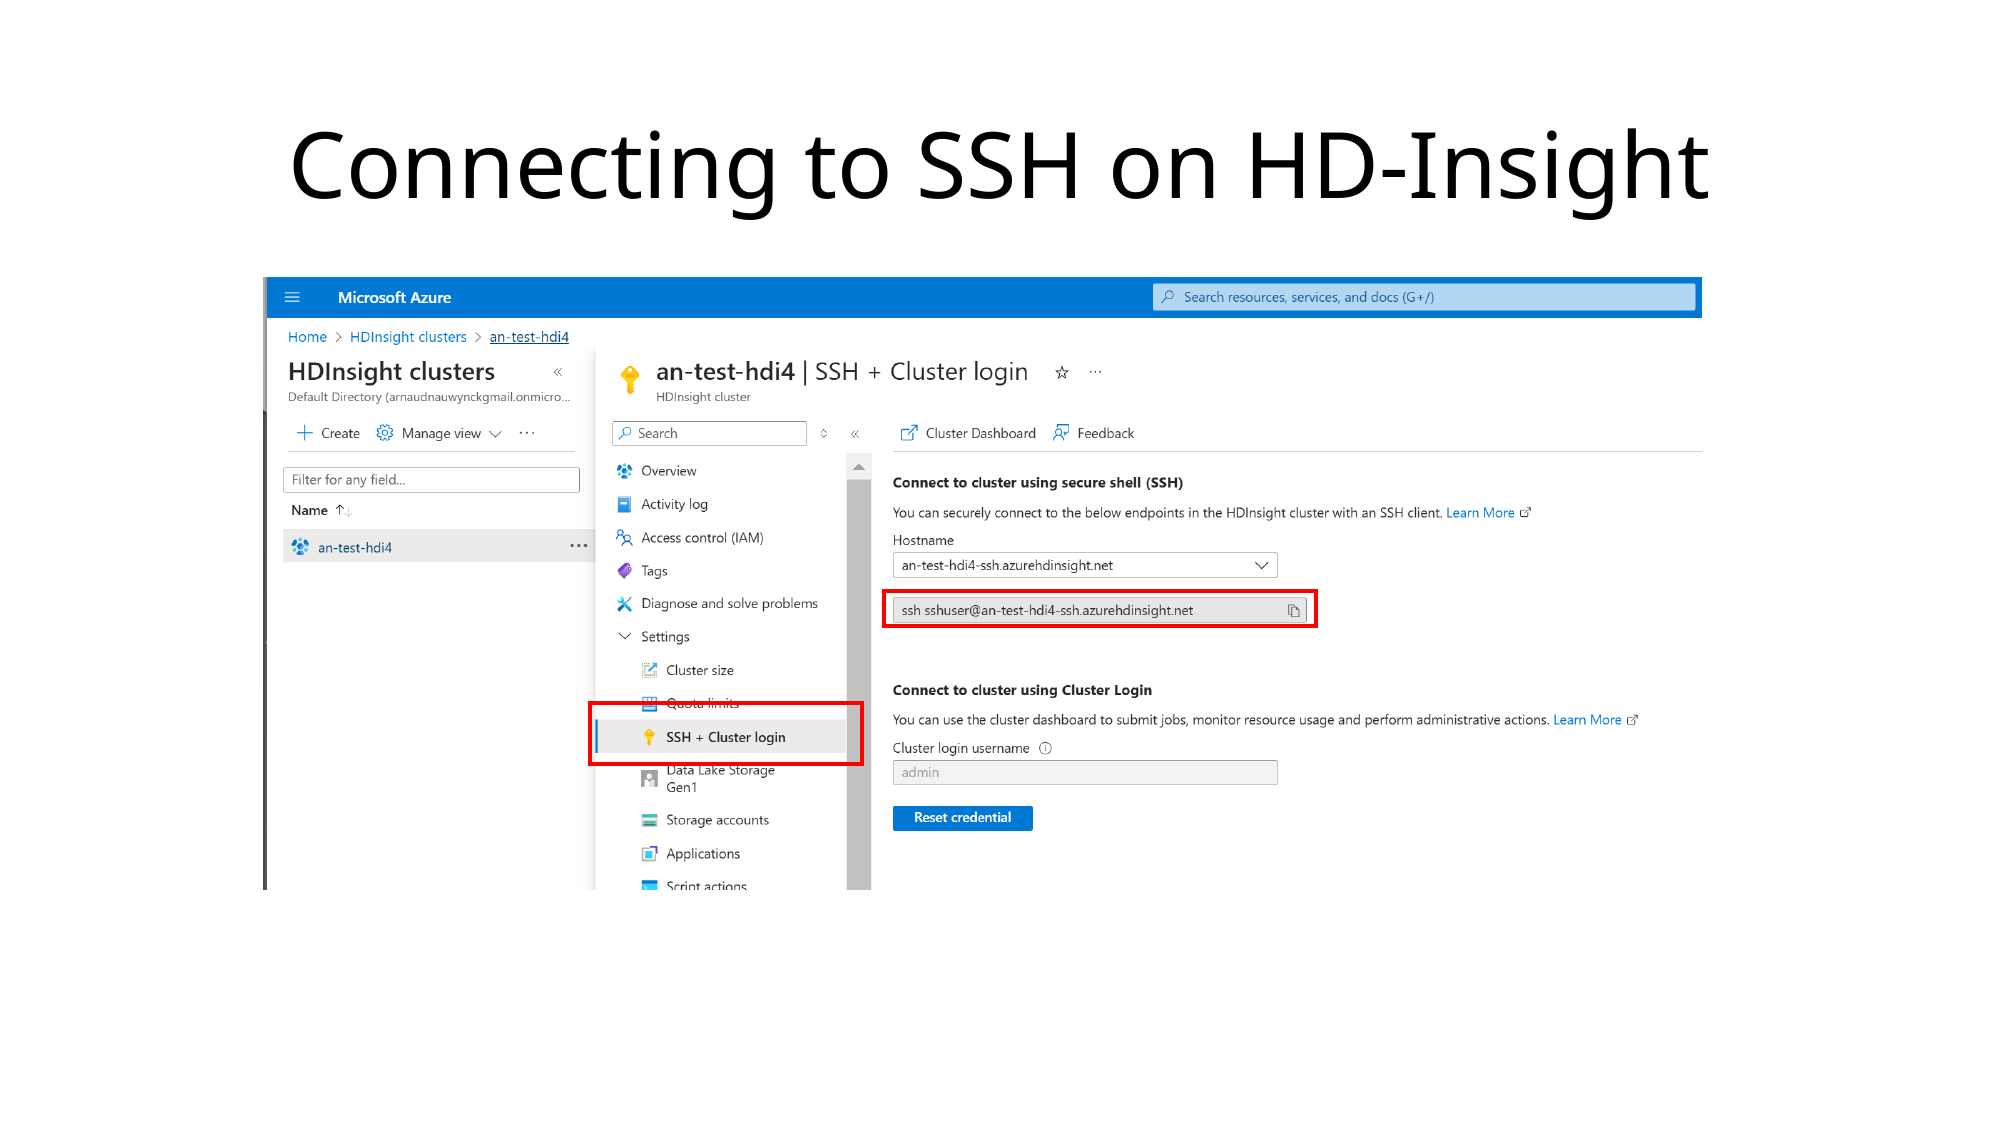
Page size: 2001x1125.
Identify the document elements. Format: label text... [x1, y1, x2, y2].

picture [263, 277, 1702, 890]
title Connecting to SSH on HD-Insight [137, 59, 1863, 278]
